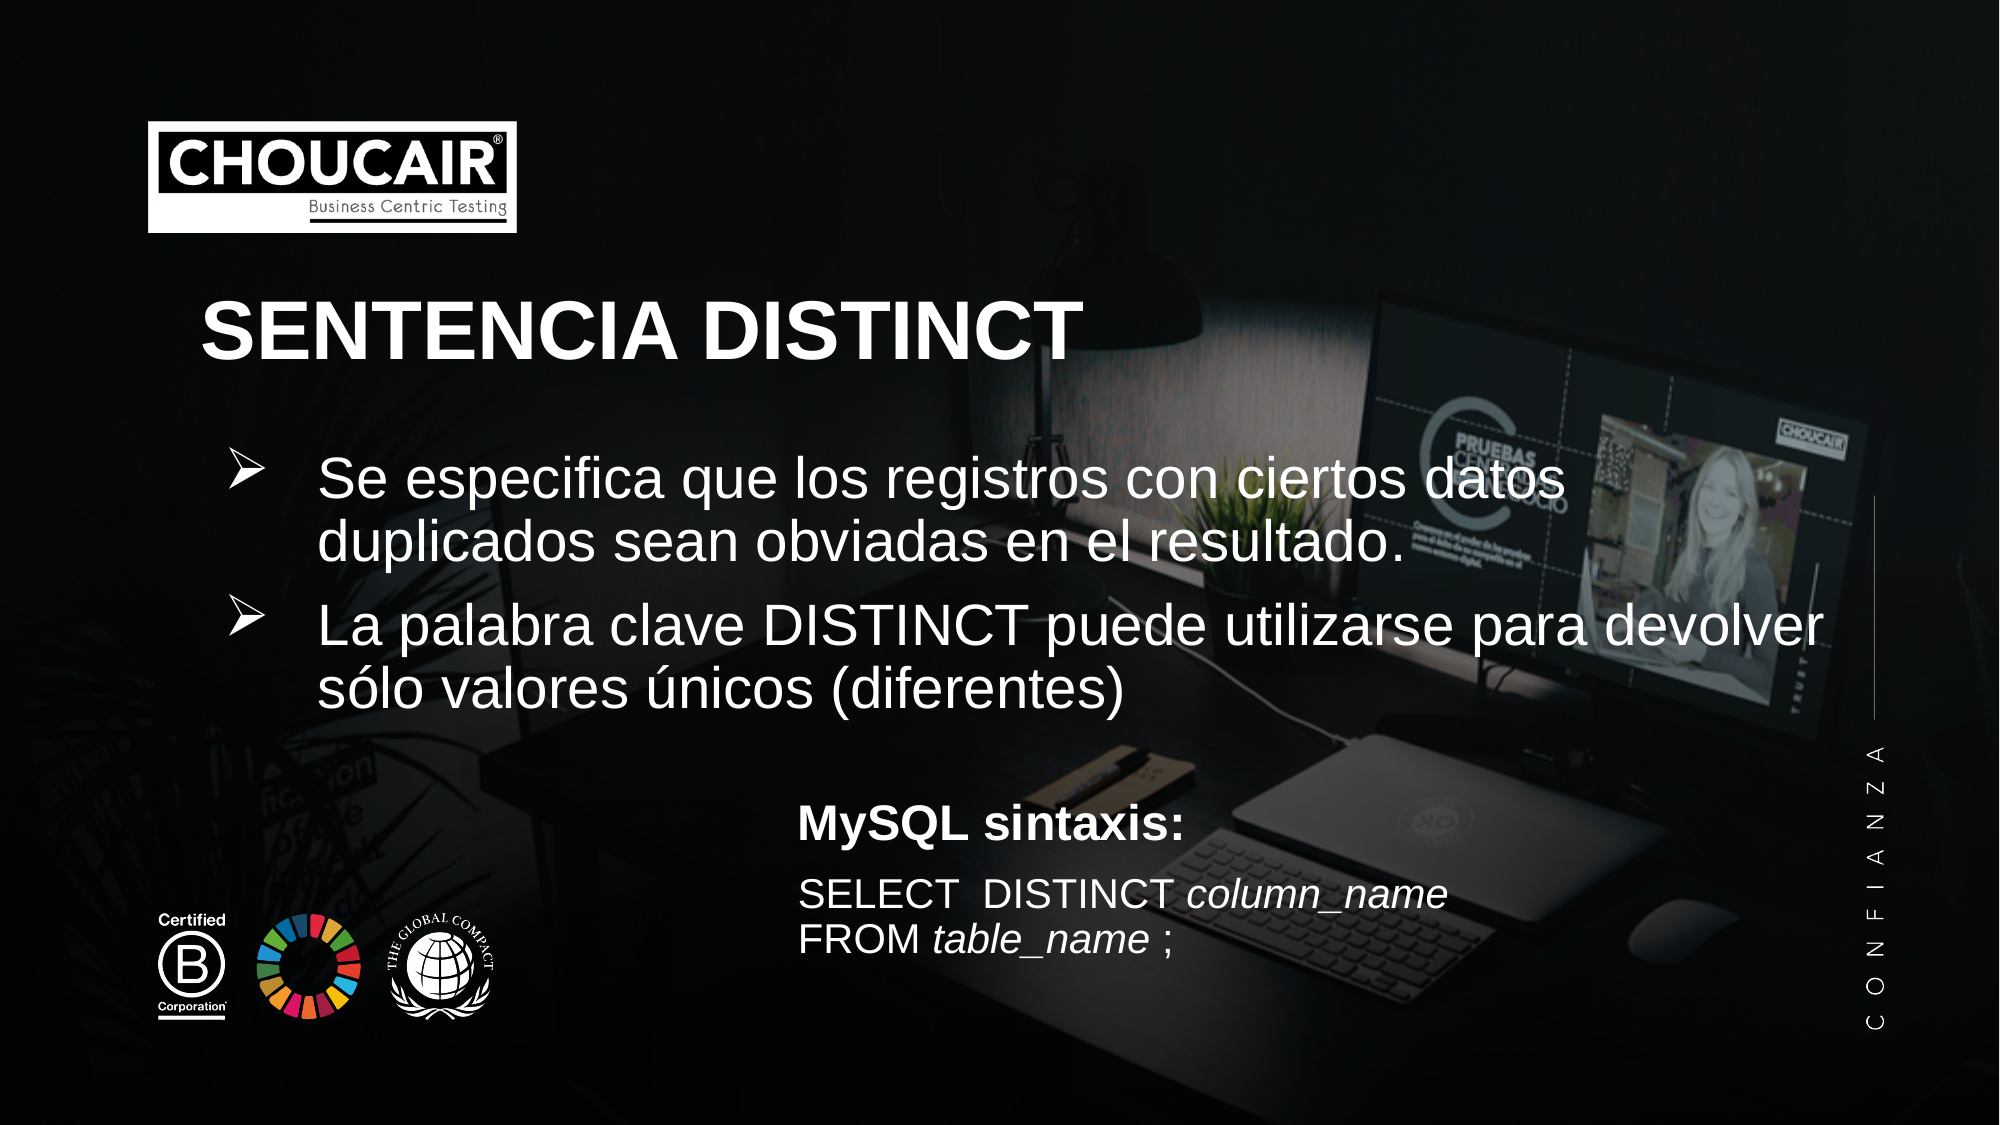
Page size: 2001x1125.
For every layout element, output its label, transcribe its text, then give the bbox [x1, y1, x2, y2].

list MySQL sintaxis: SELECT DISTINCT column_name FROM table_name ; [782, 789, 1695, 1055]
list SENTENCIA DISTINCT [185, 280, 1326, 372]
picture [0, 0, 2000, 1125]
list Se especifica que los registros con ciertos datos duplicados sean obviadas en el resultado. La palabra clave DISTINCT puede utilizarse para devolver sólo valores únicos (diferentes) [209, 440, 1852, 711]
